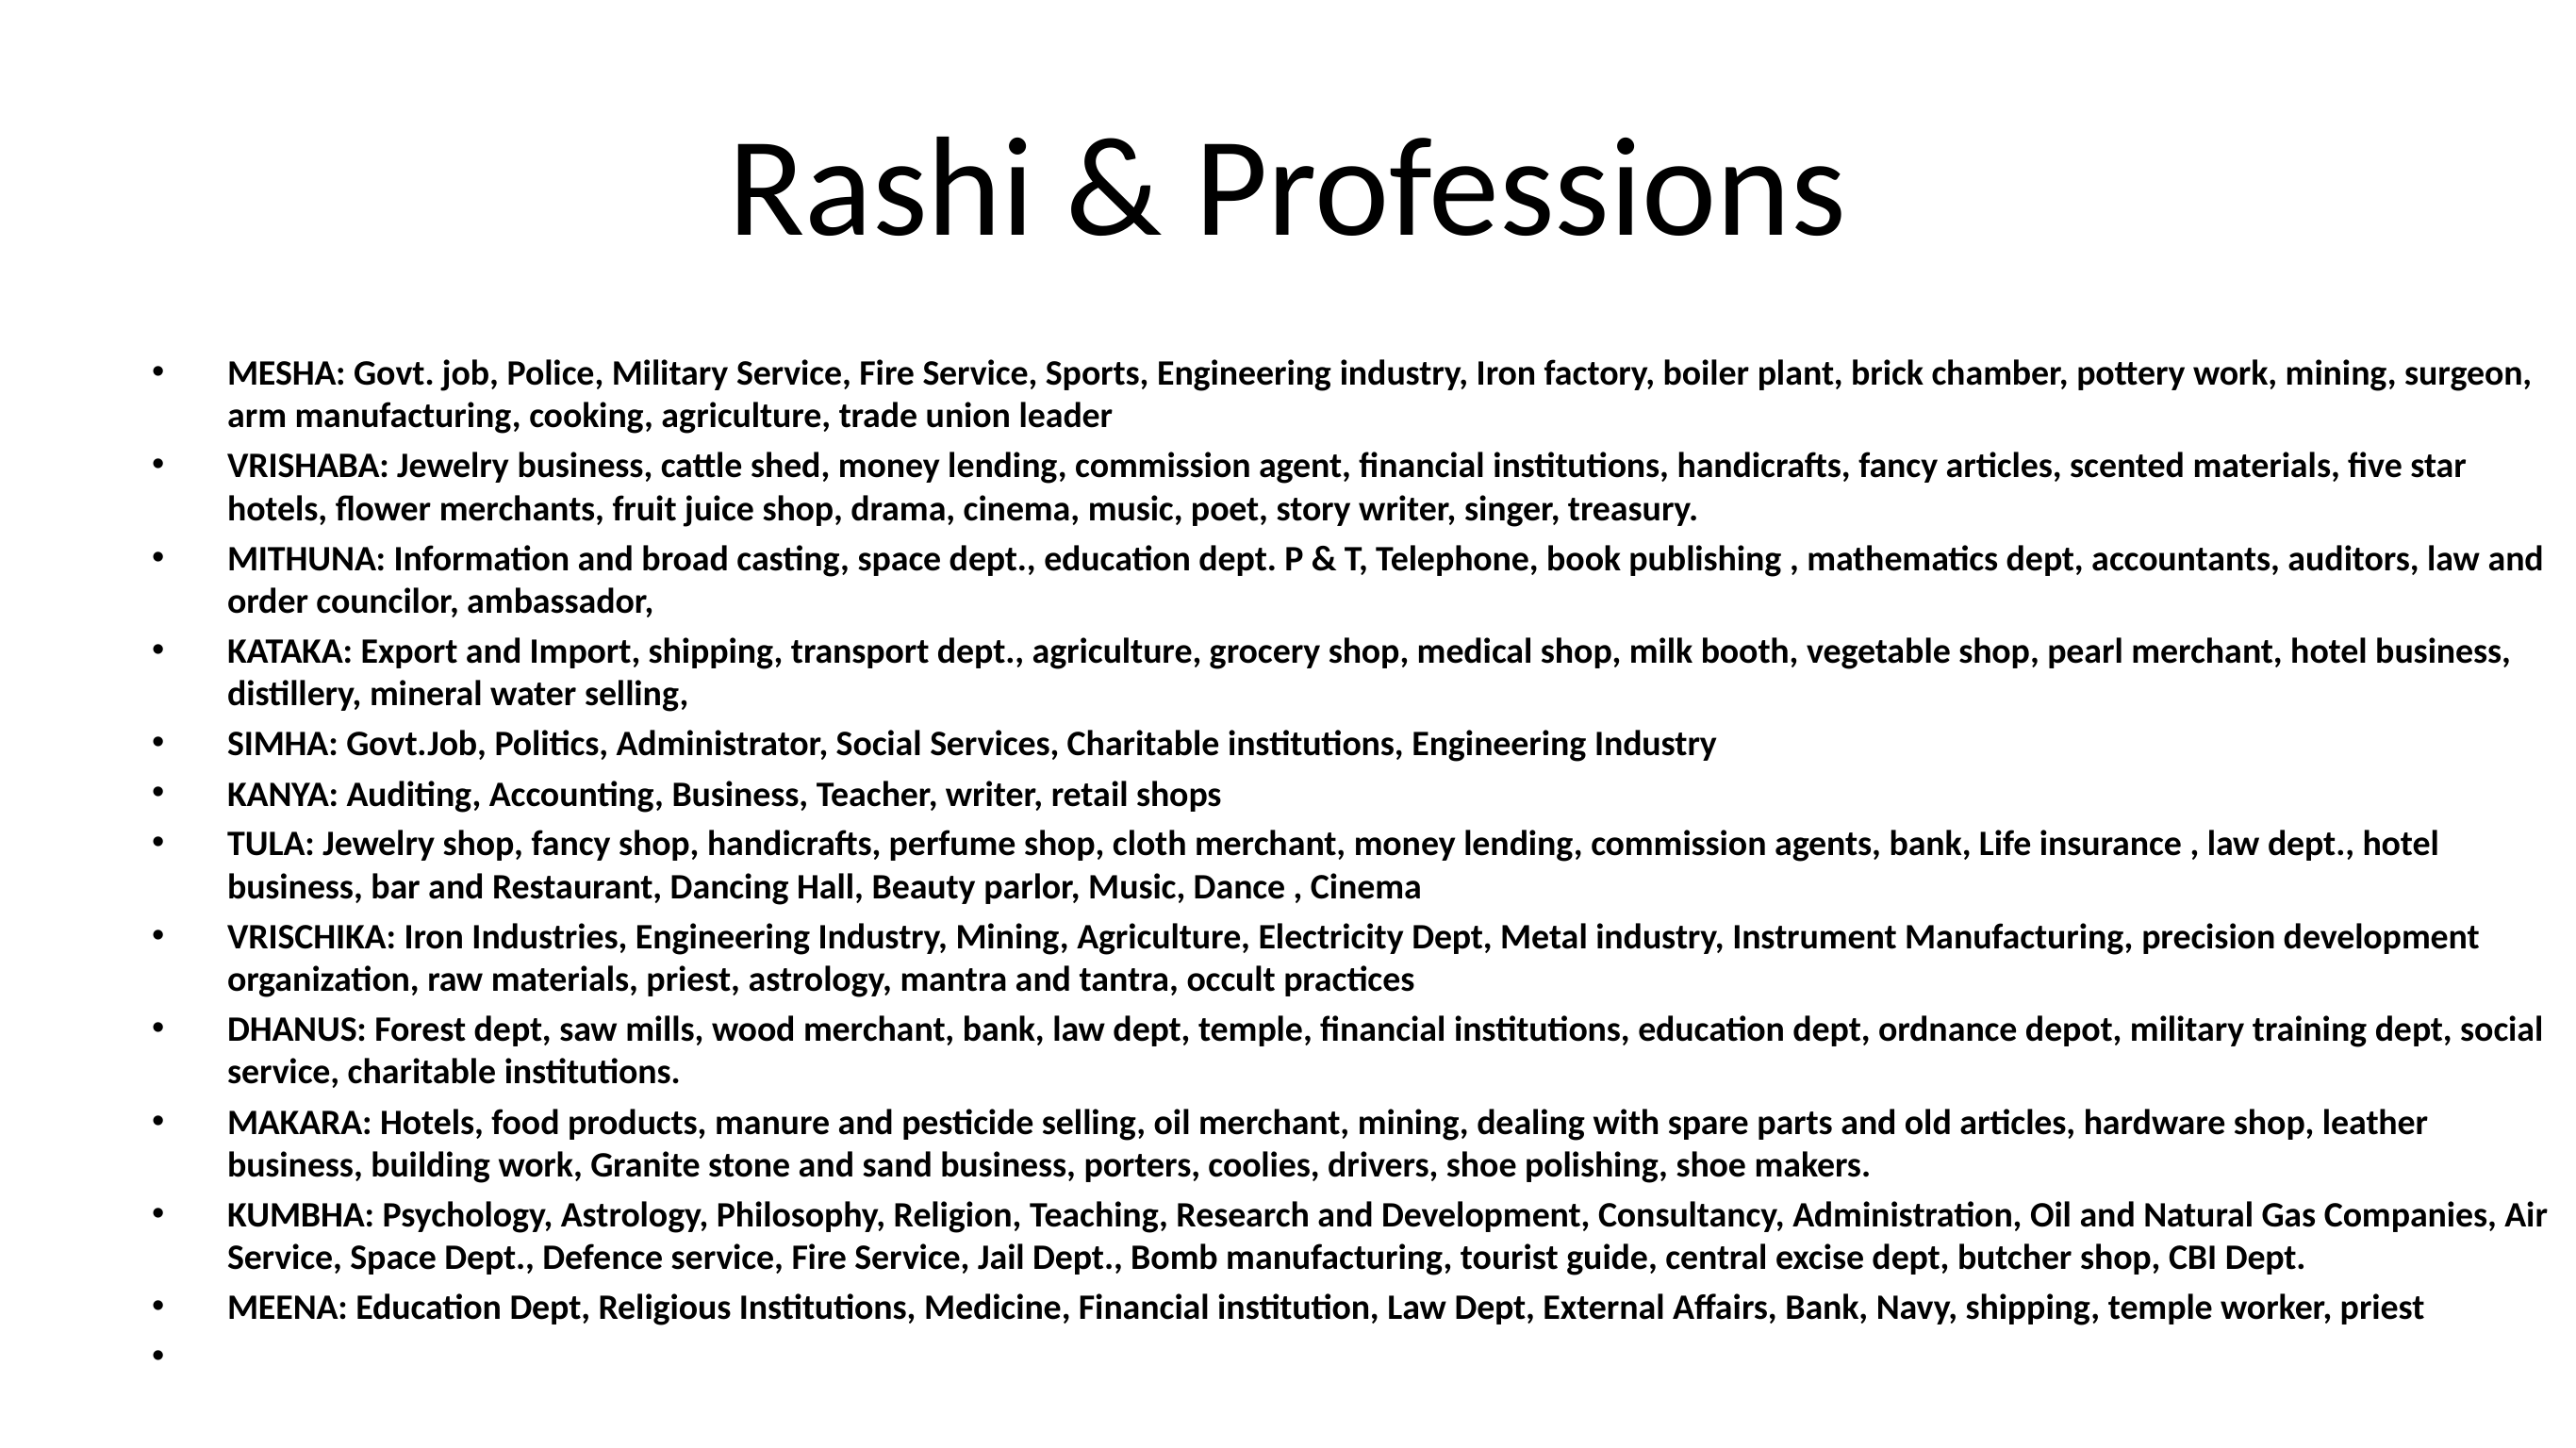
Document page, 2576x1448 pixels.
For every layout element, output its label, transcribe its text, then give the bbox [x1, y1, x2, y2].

list MESHA: Govt. job, Police, Military Service, Fire Service, Sports, Engineering industry, Iron factory, boiler plant, brick chamber, pottery work, mining, surgeon, arm manufacturing, cooking, agriculture, trade union leader VRISHABA: Jewelry business, cattle shed, money lending, commission agent, financial institutions, handicrafts, fancy articles, scented materials, five star hotels, flower merchants, fruit juice shop, drama, cinema, music, poet, story writer, singer, treasury. MITHUNA: Information and broad casting, space dept., education dept. P & T, Telephone, book publishing , mathematics dept, accountants, auditors, law and order councilor, ambassador, KATAKA: Export and Import, shipping, transport dept., agriculture, grocery shop, medical shop, milk booth, vegetable shop, pearl merchant, hotel business, distillery, mineral water selling, SIMHA: Govt.Job, Politics, Administrator, Social Services, Charitable institutions, Engineering Industry KANYA: Auditing, Accounting, Business, Teacher, writer, retail shops TULA: Jewelry shop, fancy shop, handicrafts, perfume shop, cloth merchant, money lending, commission agents, bank, Life insurance , law dept., hotel business, bar and Restaurant, Dancing Hall, Beauty parlor, Music, Dance , Cinema VRISCHIKA: Iron Industries, Engineering Industry, Mining, Agriculture, Electricity Dept, Metal industry, Instrument Manufacturing, precision development organization, raw materials, priest, astrology, mantra and tantra, occult practices DHANUS: Forest dept, saw mills, wood merchant, bank, law dept, temple, financial institutions, education dept, ordnance depot, military training dept, social service, charitable institutions. MAKARA: Hotels, food products, manure and pesticide selling, oil merchant, mining, dealing with spare parts and old articles, hardware shop, leather business, building work, Granite stone and sand business, porters, coolies, drivers, shoe polishing, shoe makers. KUMBHA: Psychology, Astrology, Philosophy, Religion, Teaching, Research and Development, Consultancy, Administration, Oil and Natural Gas Companies, Air Service, Space Dept., Defence service, Fire Service, Jail Dept., Bomb manufacturing, tourist guide, central excise dept, butcher shop, CBI Dept. MEENA: Education Dept, Religious Institutions, Medicine, Financial institution, Law Dept, External Affairs, Bank, Navy, shipping, temple worker, priest [128, 337, 2576, 1431]
title Rashi & Professions [128, 58, 2447, 300]
